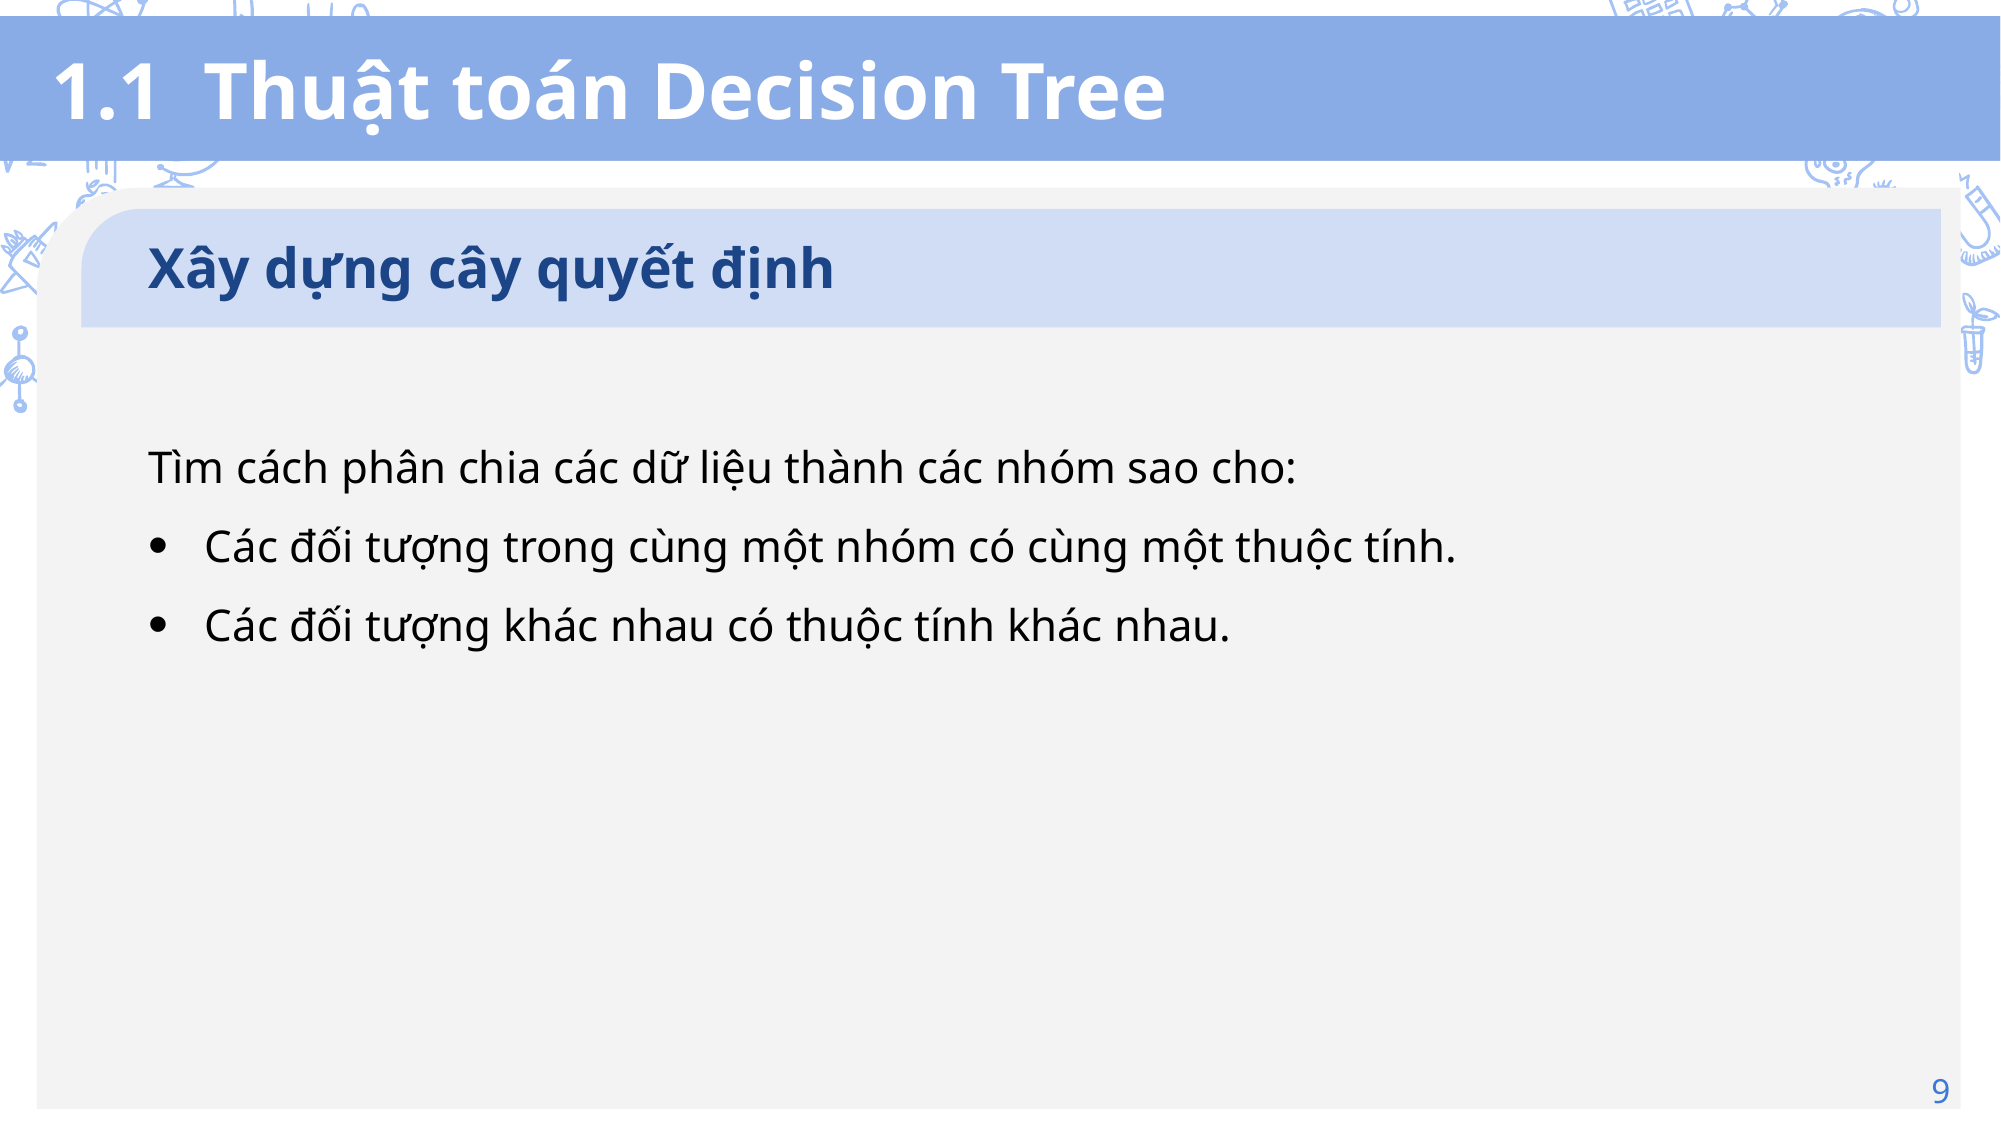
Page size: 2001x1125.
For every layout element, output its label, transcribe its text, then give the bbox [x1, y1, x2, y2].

slide_number 9 [1880, 1061, 2000, 1125]
text_box Tìm cách phân chia các dữ liệu thành các nhóm sao cho: Các đối tượng trong cùng một nhóm có cùng một thuộc tính. Các đối tượng khác nhau có thuộc tính khác nhau. [133, 406, 1886, 737]
title 1.1 Thuật toán Decision Tree [36, 39, 1380, 138]
text_box Xây dựng cây quyết định [133, 225, 1458, 319]
